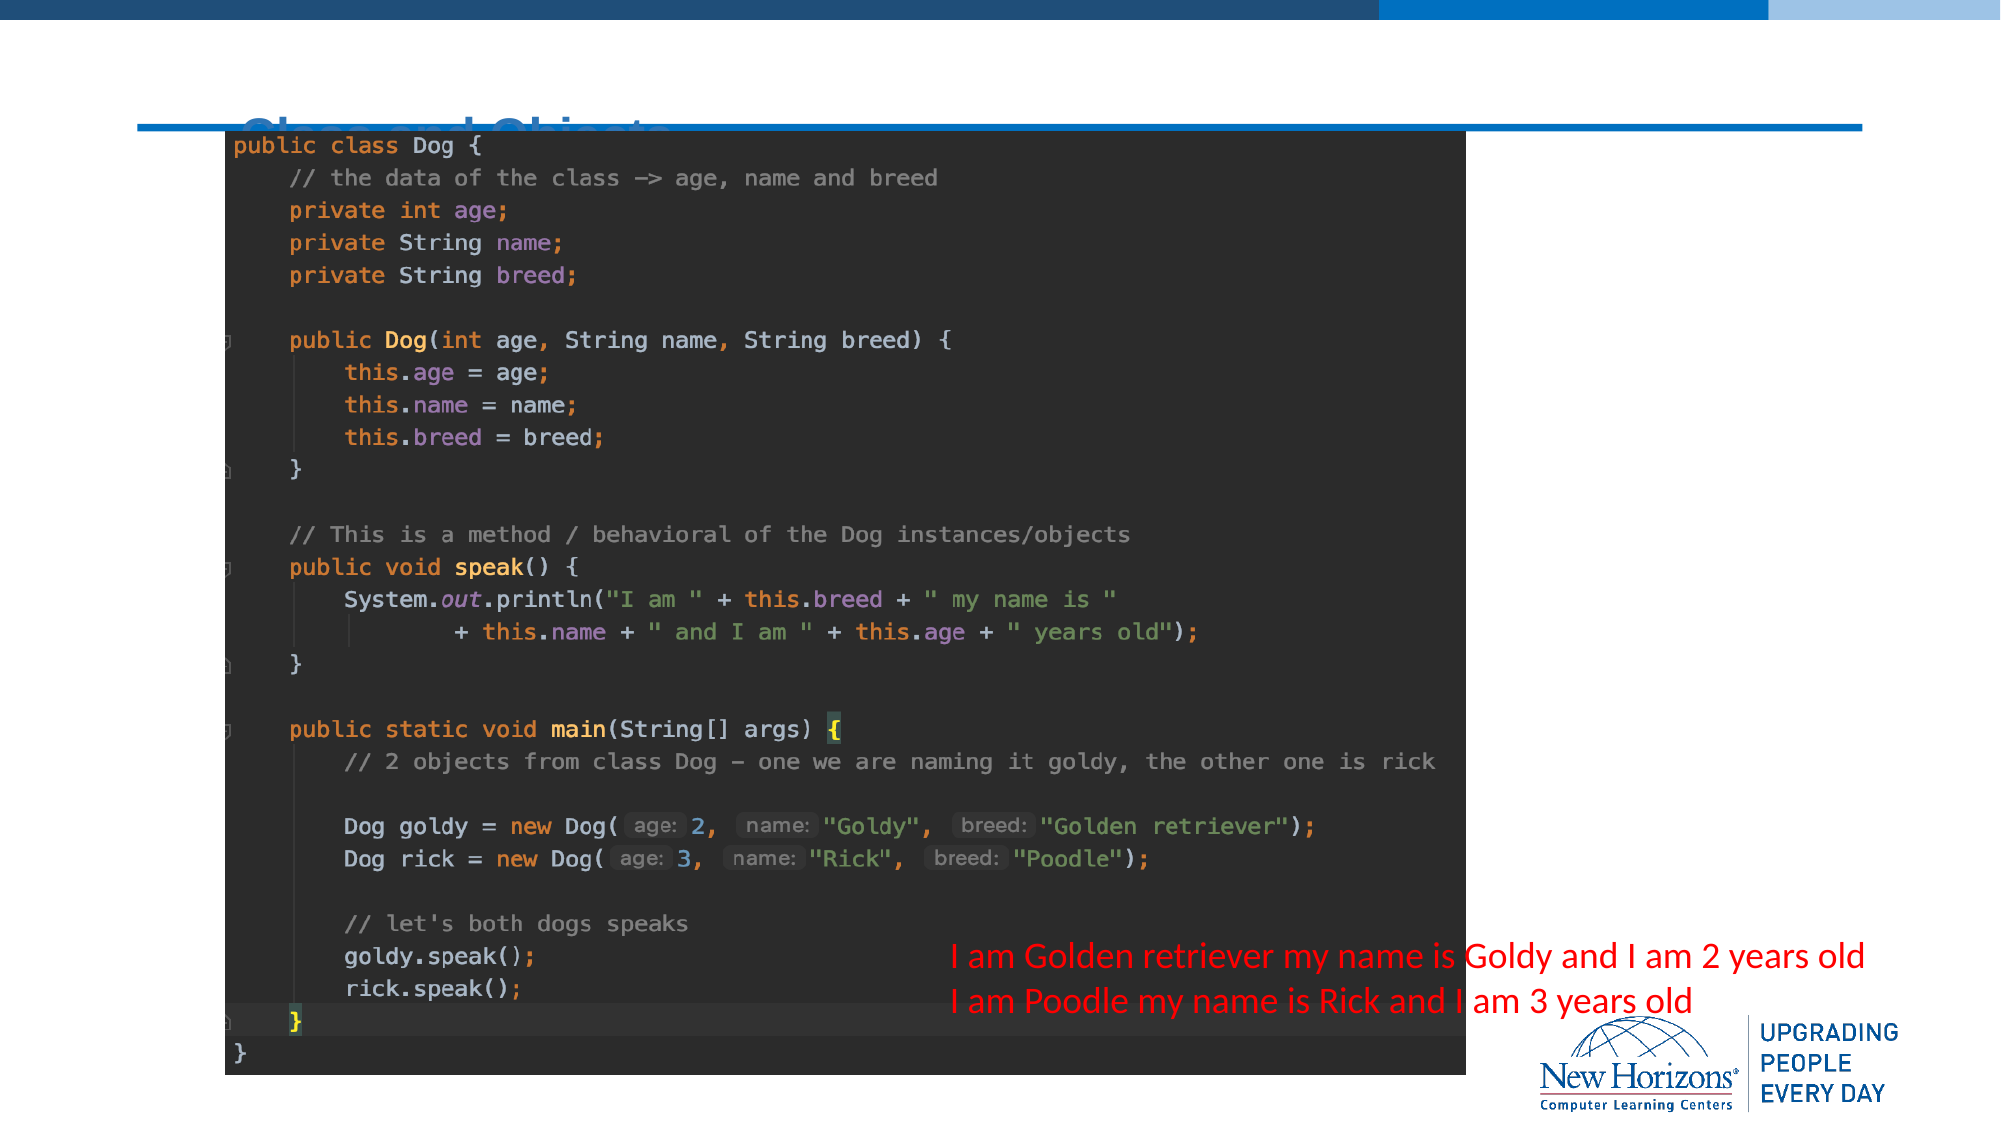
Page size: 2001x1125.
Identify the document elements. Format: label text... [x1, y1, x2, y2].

text_box I am Golden retriever my name is Goldy and I am 2 years old I am Poodle my name is Rick and I am 3 years old [1466, 923, 1883, 1074]
title Class and Objects [225, 15, 1800, 260]
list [224, 131, 1466, 1076]
picture [1537, 1010, 1904, 1114]
